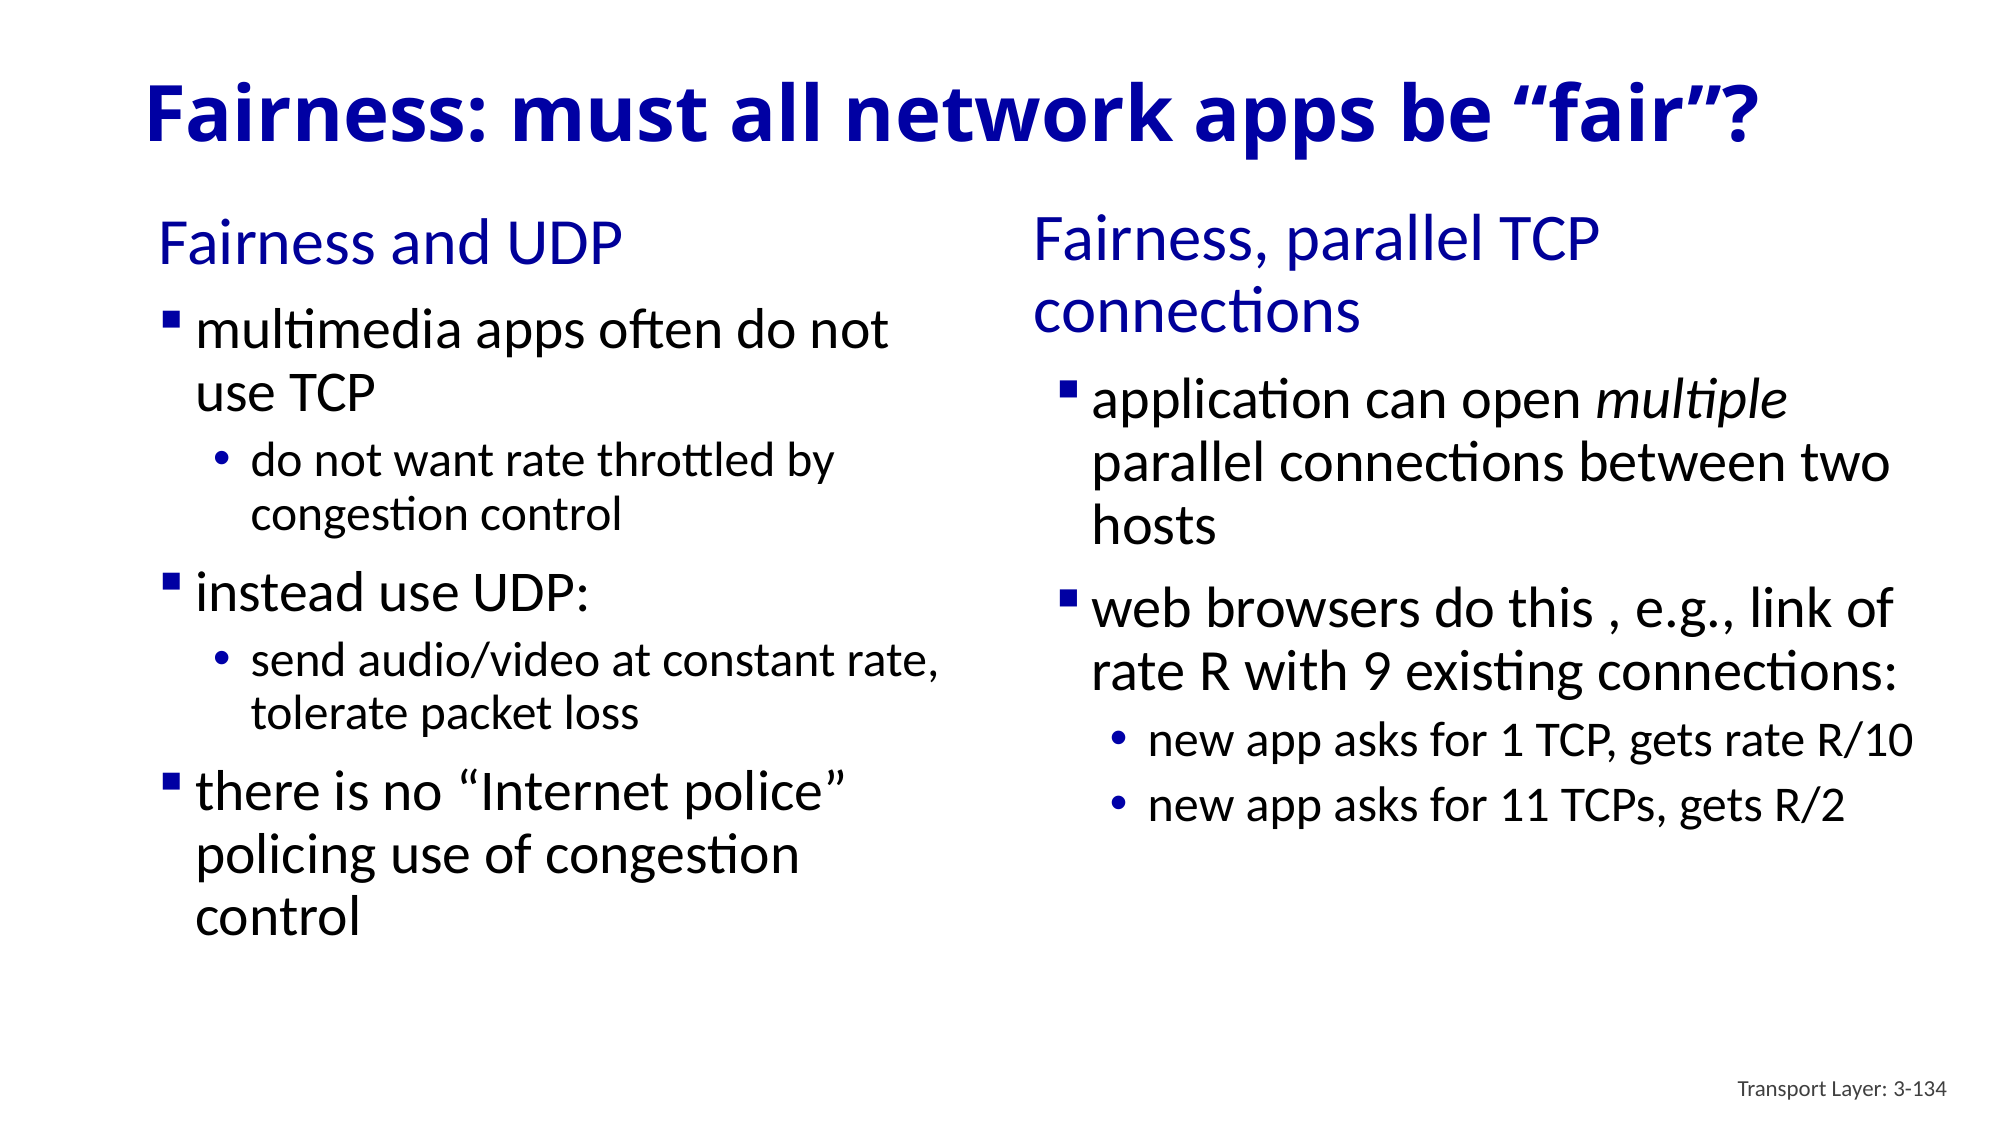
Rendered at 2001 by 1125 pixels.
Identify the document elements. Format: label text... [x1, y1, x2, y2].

slide_number Transport Layer: 3- [1512, 1056, 1963, 1117]
title Fairness: must all network apps be “fair”? [128, 42, 1906, 190]
text_box Fairness, parallel TCP connections application can open multiple parallel connections between two hosts web browsers do this , e.g., link of rate R with 9 existing connections: new app asks for 1 TCP, gets rate R/10 new app asks for 11 TCPs, gets R/2 [1018, 195, 1934, 1027]
text_box Fairness and UDP multimedia apps often do not use TCP do not want rate throttled by congestion control instead use UDP: send audio/video at constant rate, tolerate packet loss there is no “Internet police” policing use of congestion control [122, 199, 977, 963]
